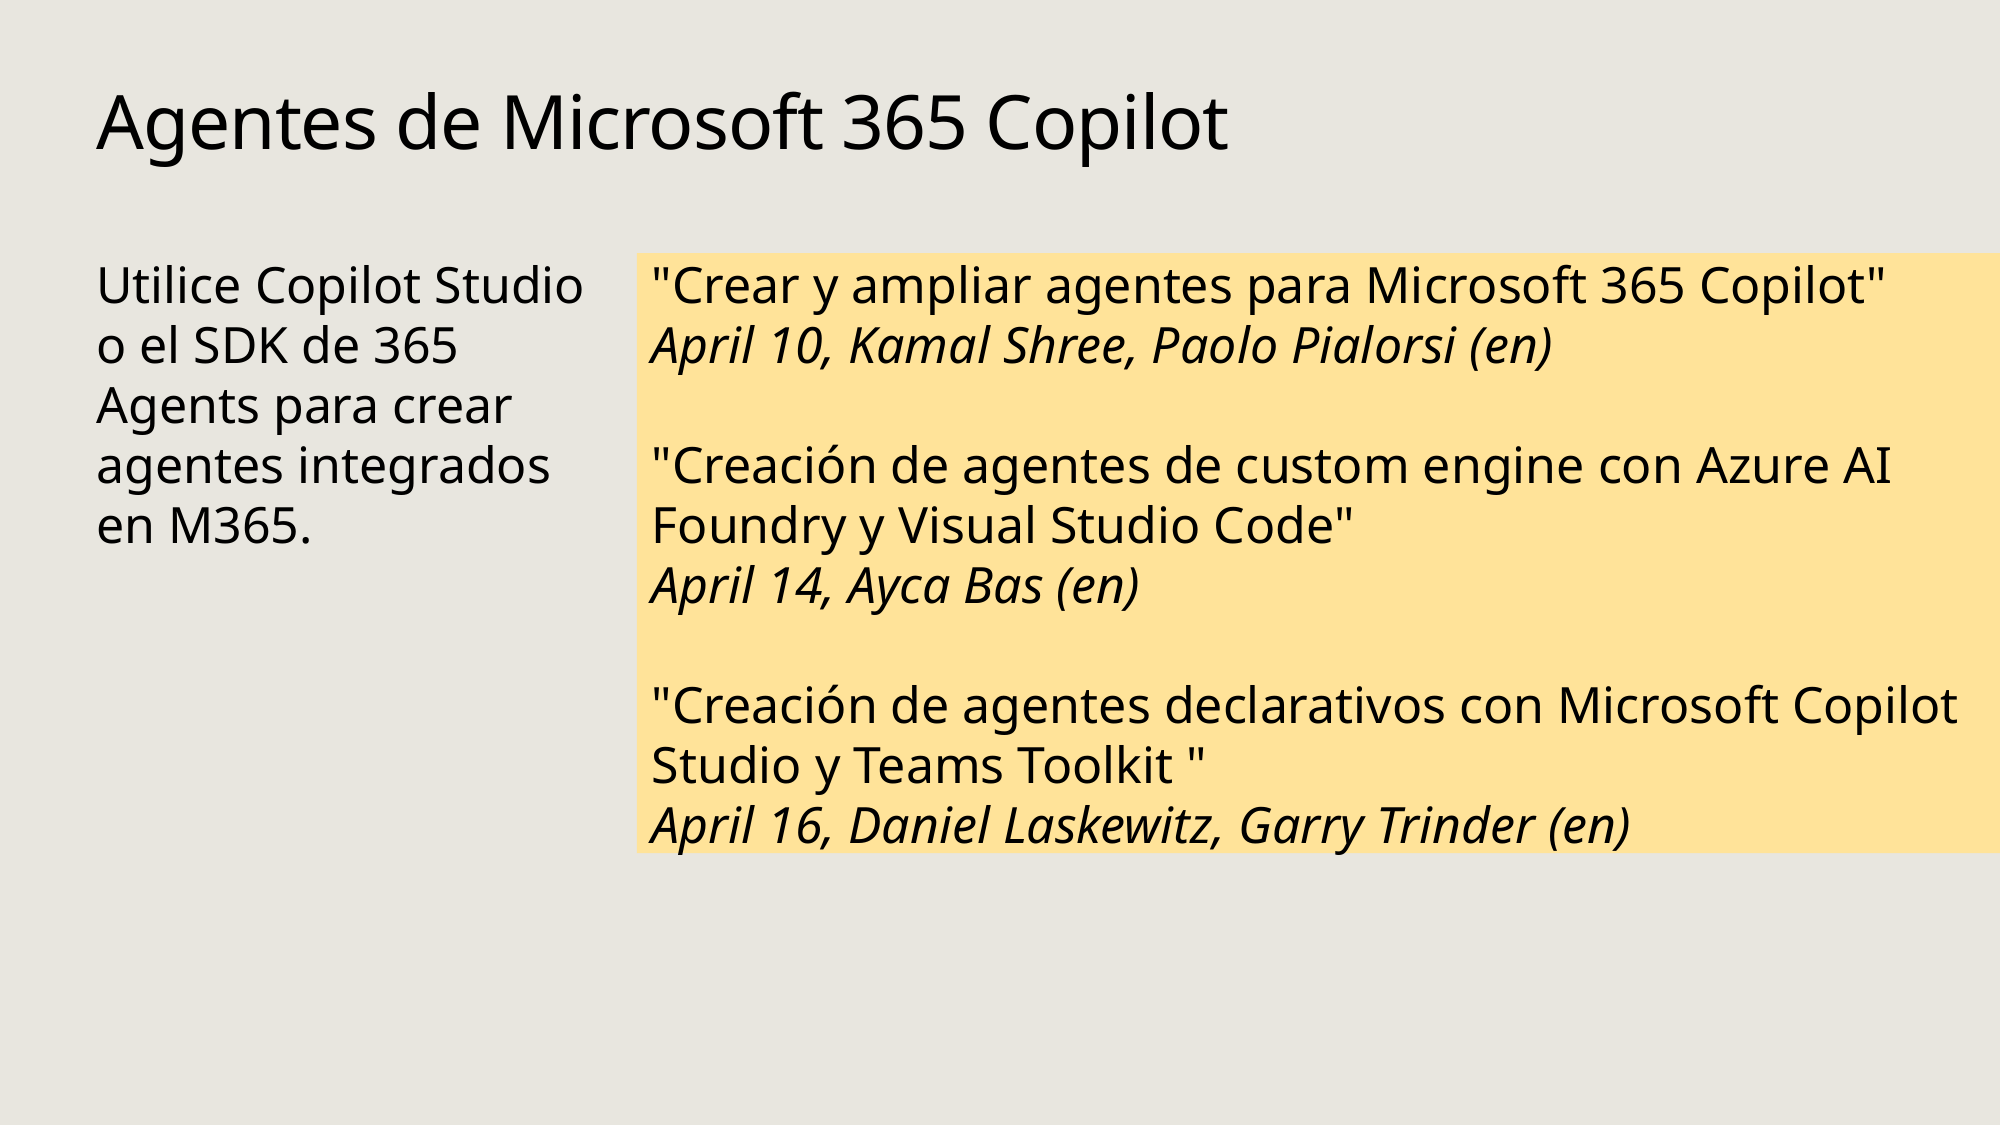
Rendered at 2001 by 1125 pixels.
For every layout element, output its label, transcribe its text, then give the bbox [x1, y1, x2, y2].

text_box Utilice Copilot Studio o el SDK de 365 Agents para crear agentes integrados en M365. [96, 253, 618, 553]
text_box "Crear y ampliar agentes para Microsoft 365 Copilot" April 10, Kamal Shree, Paolo Pialorsi (en) "Creación de agentes de custom engine con Azure AI Foundry y Visual Studio Code" April 14, Ayca Bas (en) "Creación de agentes declarativos con Microsoft Copilot Studio y Teams Toolkit " April 16, Daniel Laskewitz, Garry Trinder (en) [636, 253, 2000, 854]
title Agentes de Microsoft 365 Copilot [96, 75, 1711, 166]
